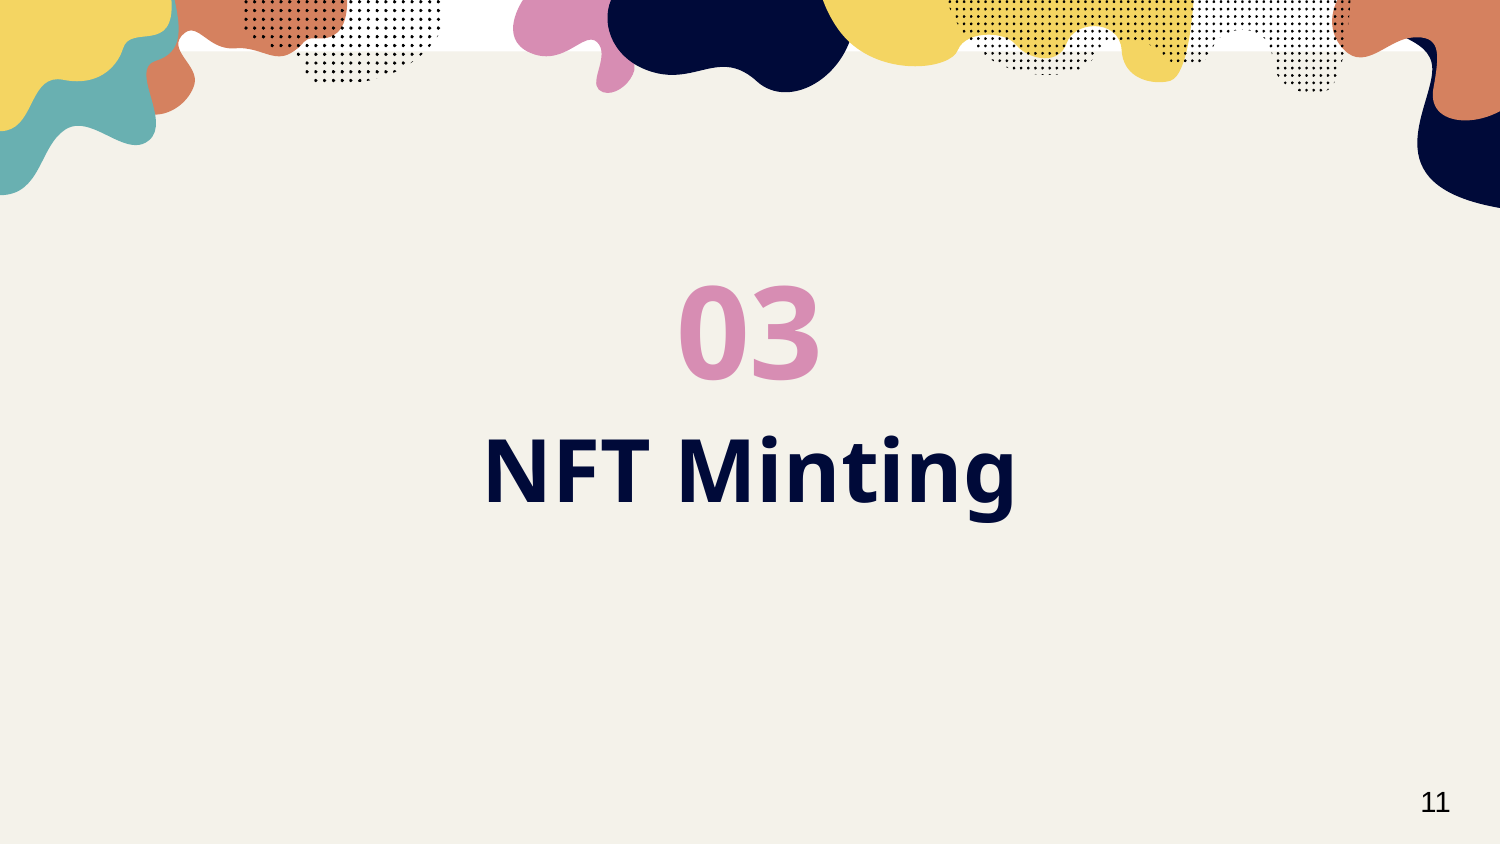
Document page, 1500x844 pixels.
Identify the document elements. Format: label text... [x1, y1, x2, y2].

text_box 11 [1405, 776, 1471, 826]
title NFT Minting [116, 398, 1383, 537]
title 03 [607, 273, 893, 383]
